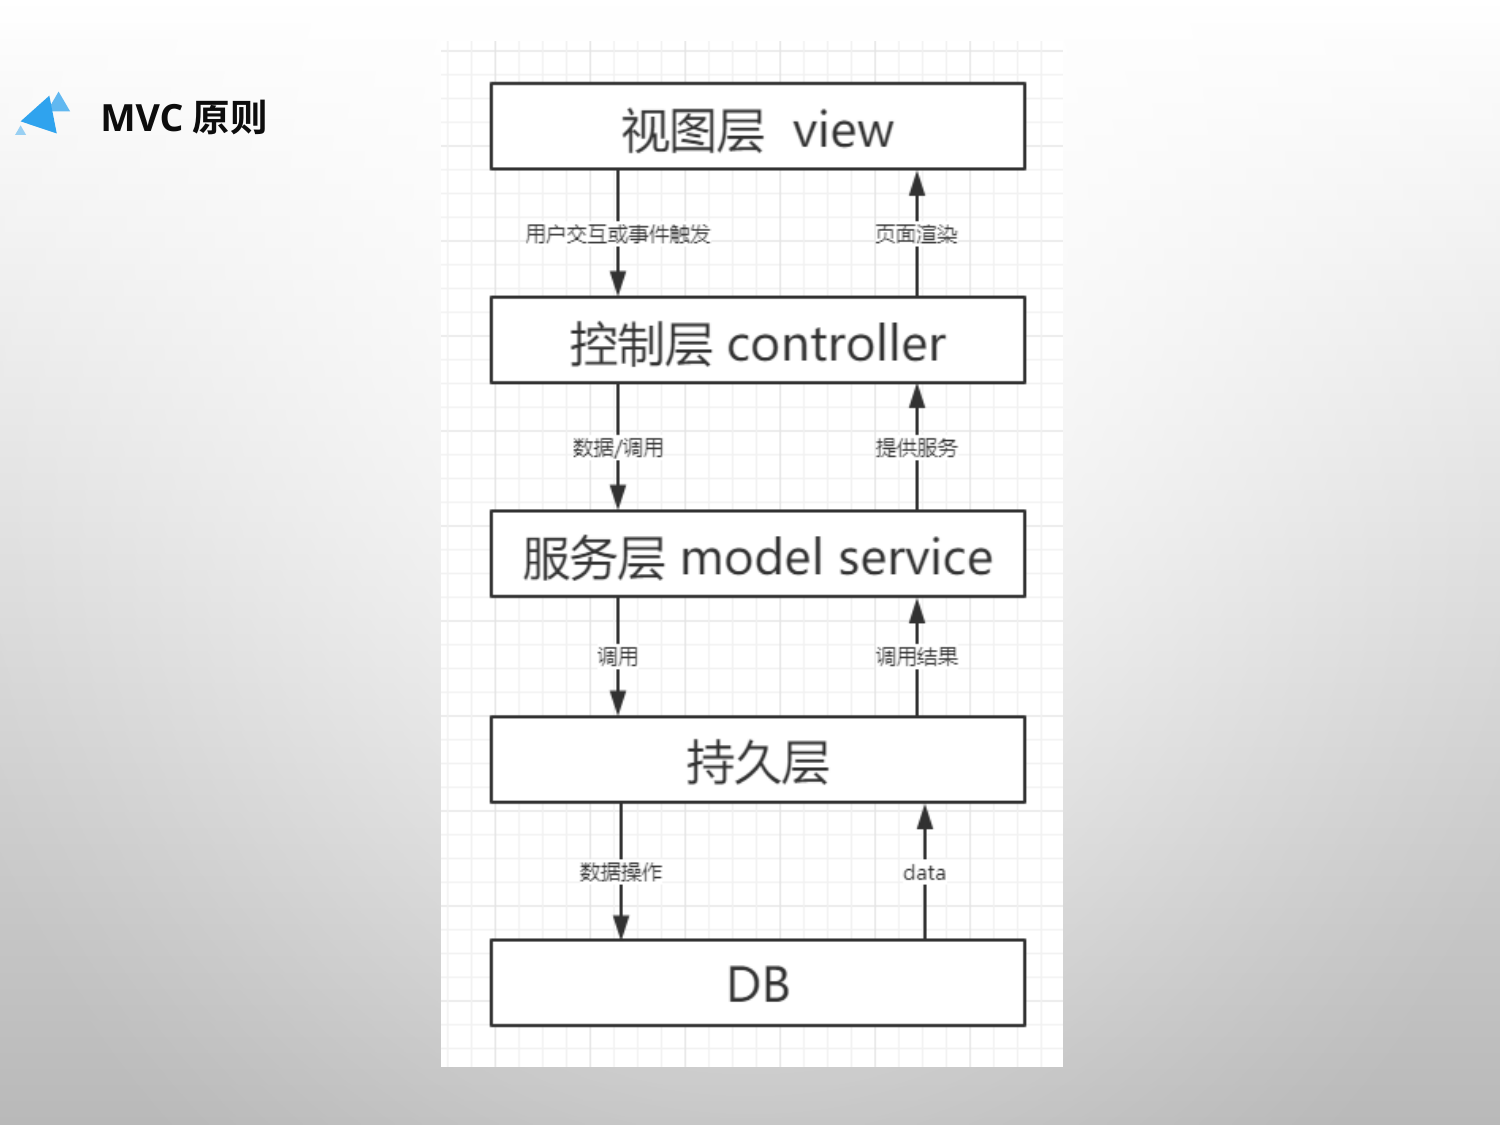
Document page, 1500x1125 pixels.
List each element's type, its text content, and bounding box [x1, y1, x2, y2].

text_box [14, 91, 71, 135]
text_box MVC原则 [85, 86, 435, 147]
picture [0, 0, 1500, 1125]
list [440, 41, 1063, 1067]
